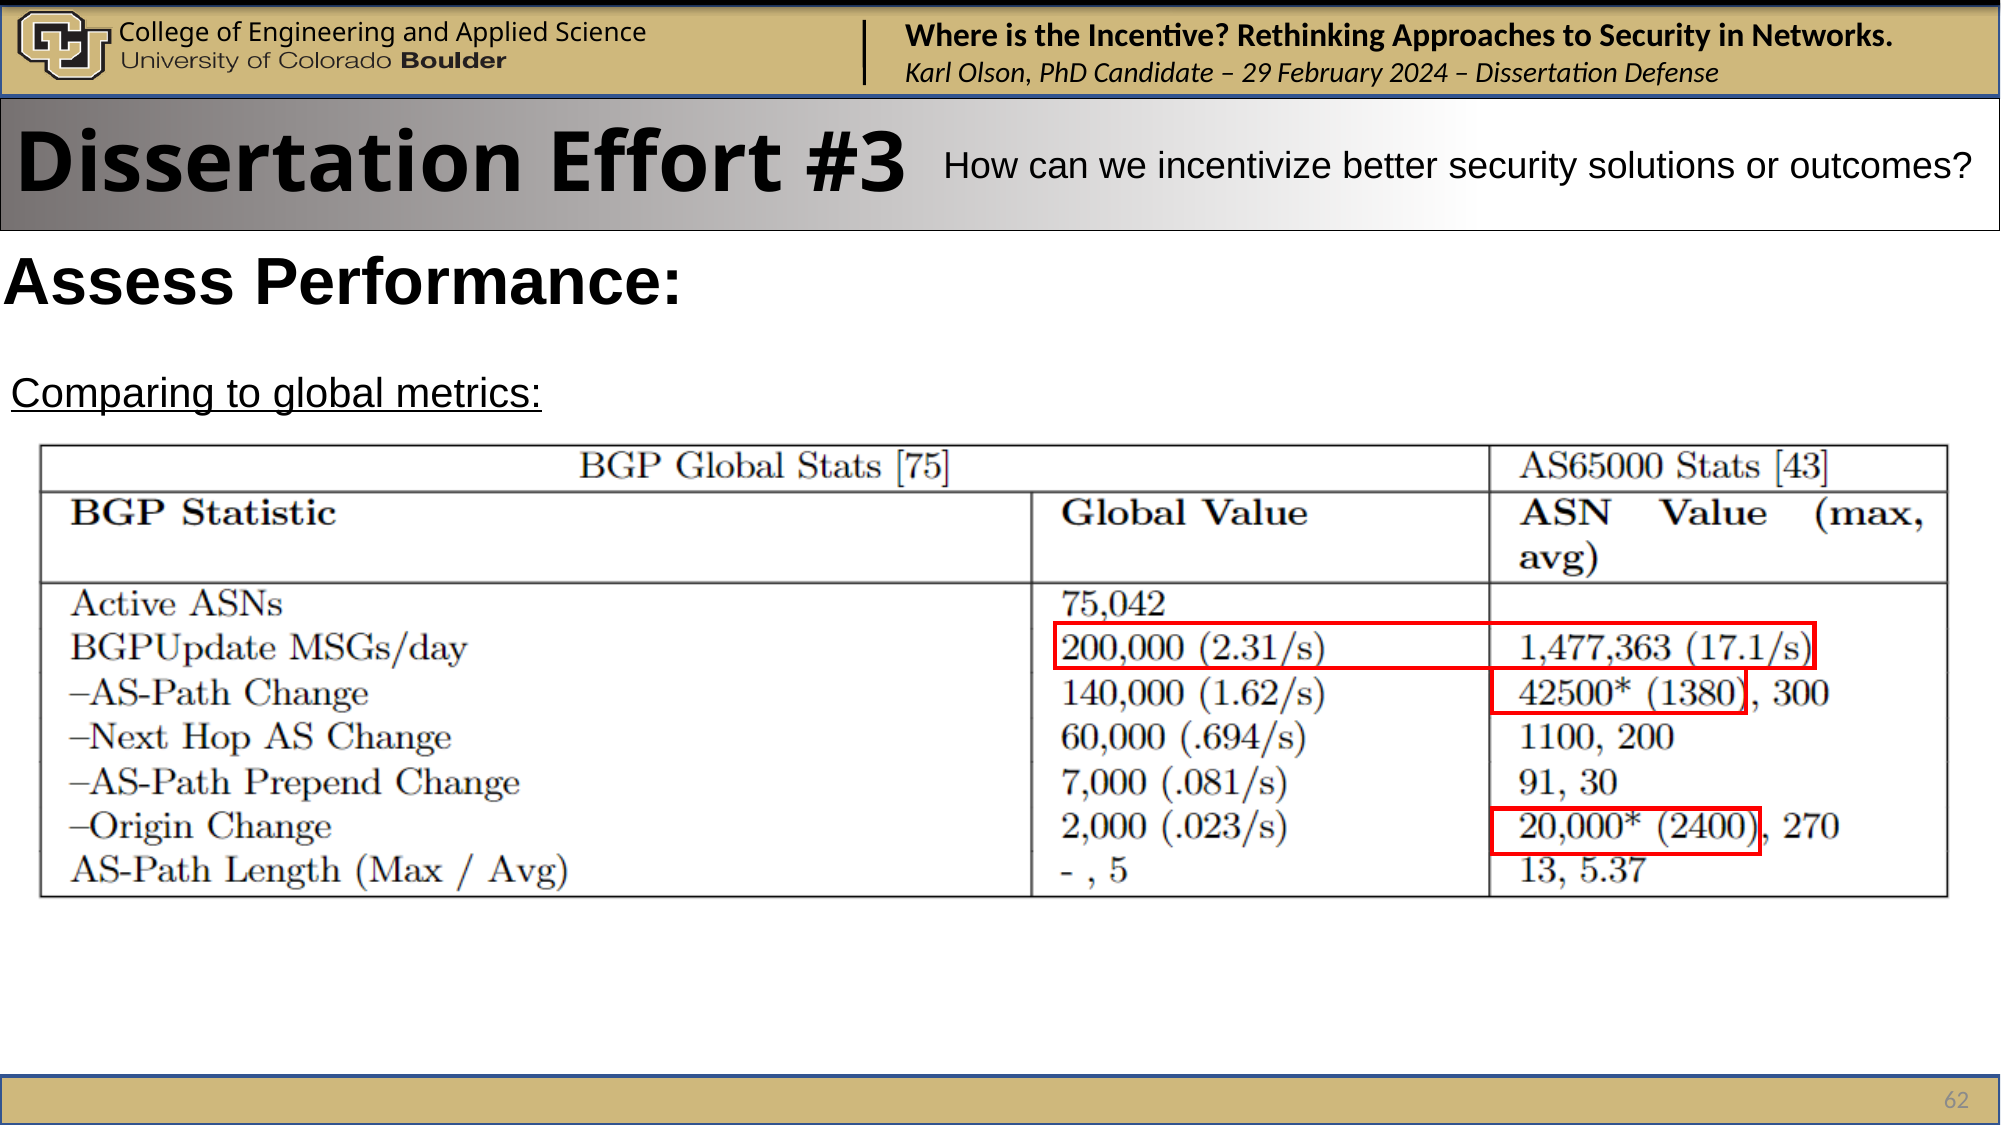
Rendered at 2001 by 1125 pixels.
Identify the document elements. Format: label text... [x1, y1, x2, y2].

picture [36, 430, 1964, 918]
text_box How can we incentivize better security solutions or outcomes? [928, 133, 2000, 193]
title Comparing to global metrics: [10, 327, 1202, 460]
text_box Dissertation Effort #3 [0, 98, 2000, 231]
text_box Assess Performance: [0, 230, 744, 326]
